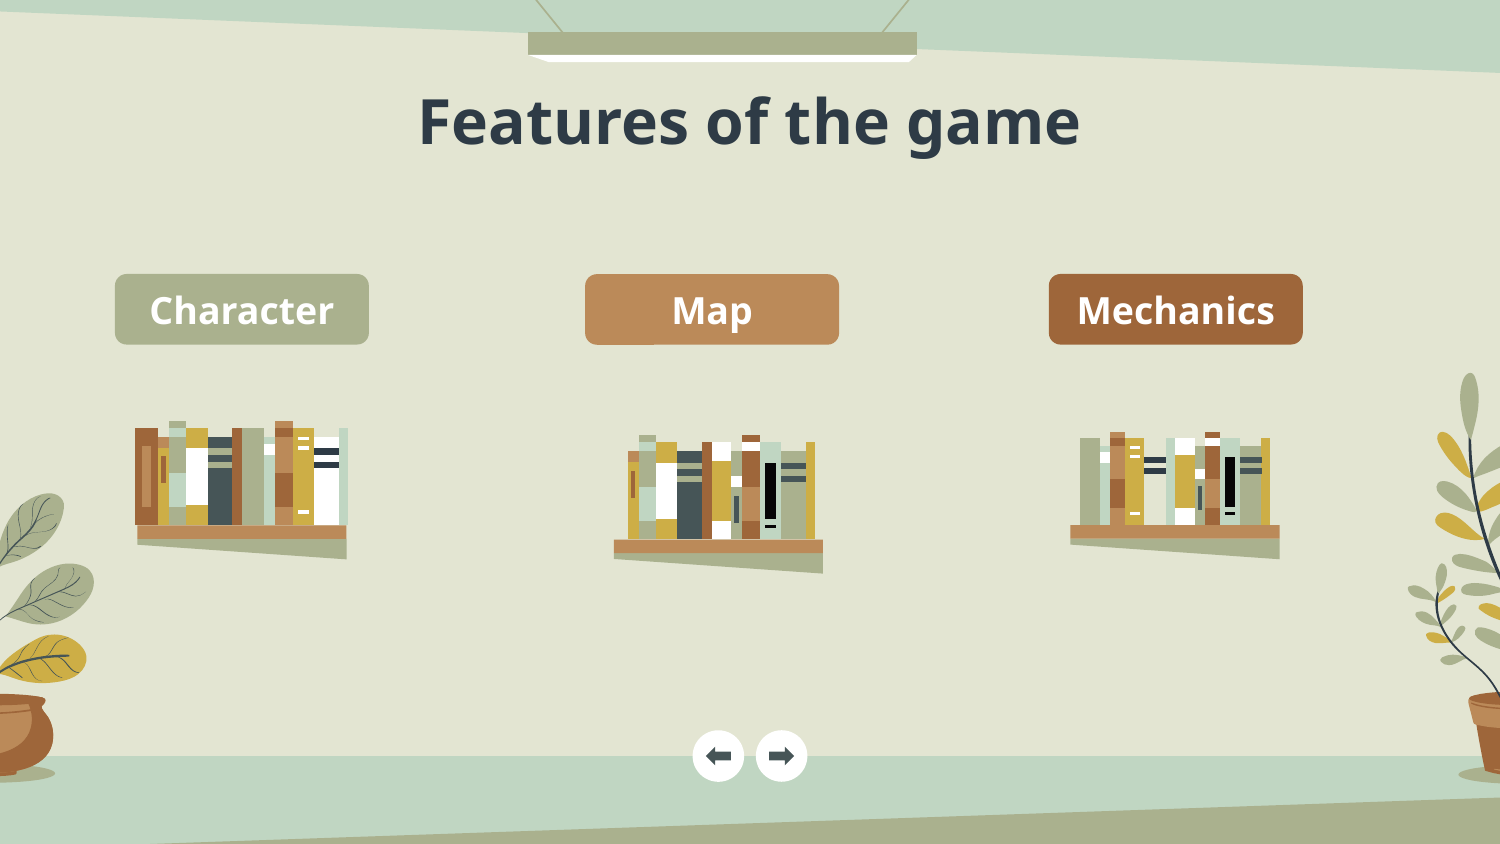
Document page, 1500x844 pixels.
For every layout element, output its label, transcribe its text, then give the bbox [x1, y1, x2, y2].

text_box Character [114, 273, 369, 345]
title Features of the game [118, 86, 1382, 154]
text_box Map [585, 274, 840, 345]
text_box [705, 746, 731, 766]
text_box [613, 435, 824, 574]
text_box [135, 420, 349, 560]
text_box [1070, 432, 1280, 560]
text_box [755, 730, 808, 782]
text_box Mechanics [1048, 273, 1303, 345]
text_box [692, 730, 745, 782]
text_box [769, 746, 795, 766]
